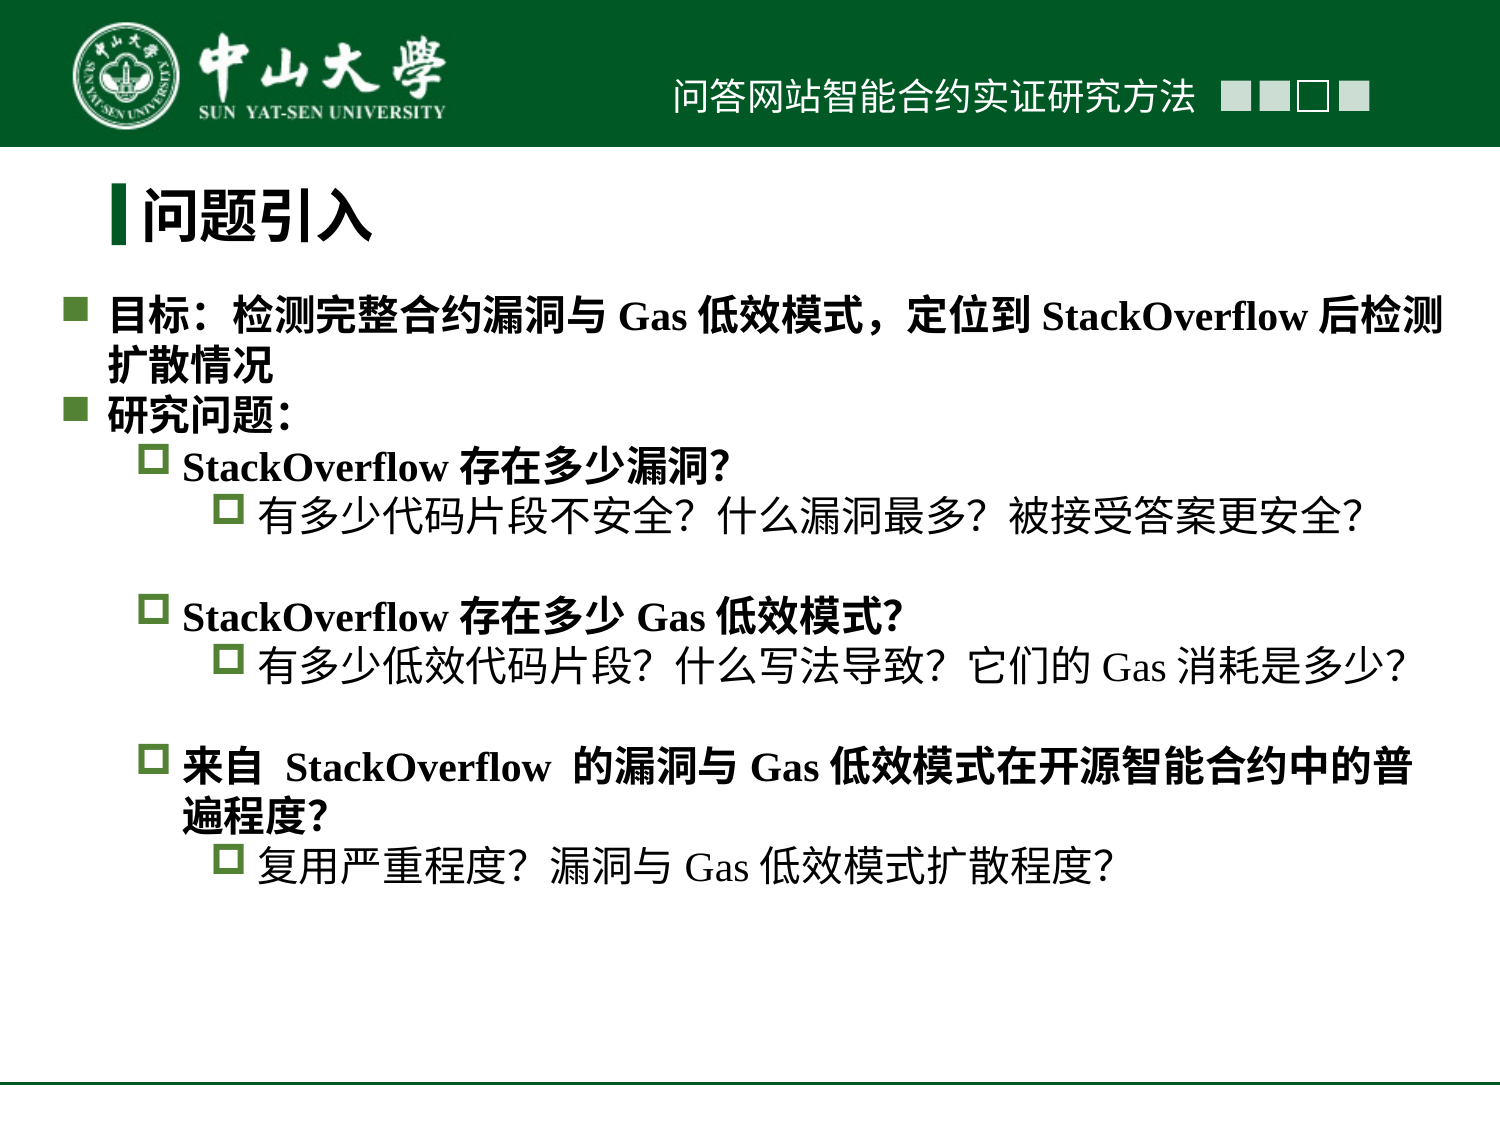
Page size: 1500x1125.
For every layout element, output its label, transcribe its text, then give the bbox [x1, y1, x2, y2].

text_box 问题引入 [126, 171, 389, 257]
text_box 目标：检测完整合约漏洞与Gas低效模式，定位到StackOverflow后检测扩散情况 研究问题： StackOverflow存在多少漏洞？ 有多少代码片段不安全？什么漏洞最多？被接受答案更安全？ StackOverflow存在多少Gas低效模式？ 有多少低效代码片段？什么写法导致？它们的Gas消耗是多少？ 来自 StackOverflow 的漏洞与Gas低效模式在开源智能合约中的普遍程度？ 复用严重程度？漏洞与Gas低效模式扩散程度？ [45, 281, 1461, 897]
text_box [111, 182, 126, 246]
text_box [0, 0, 1500, 148]
text_box [1259, 80, 1291, 112]
text_box [1220, 80, 1252, 112]
text_box [1338, 80, 1370, 112]
text_box 问答网站智能合约实证研究方法 [657, 65, 1213, 126]
text_box [1297, 80, 1329, 112]
picture [45, 0, 465, 147]
